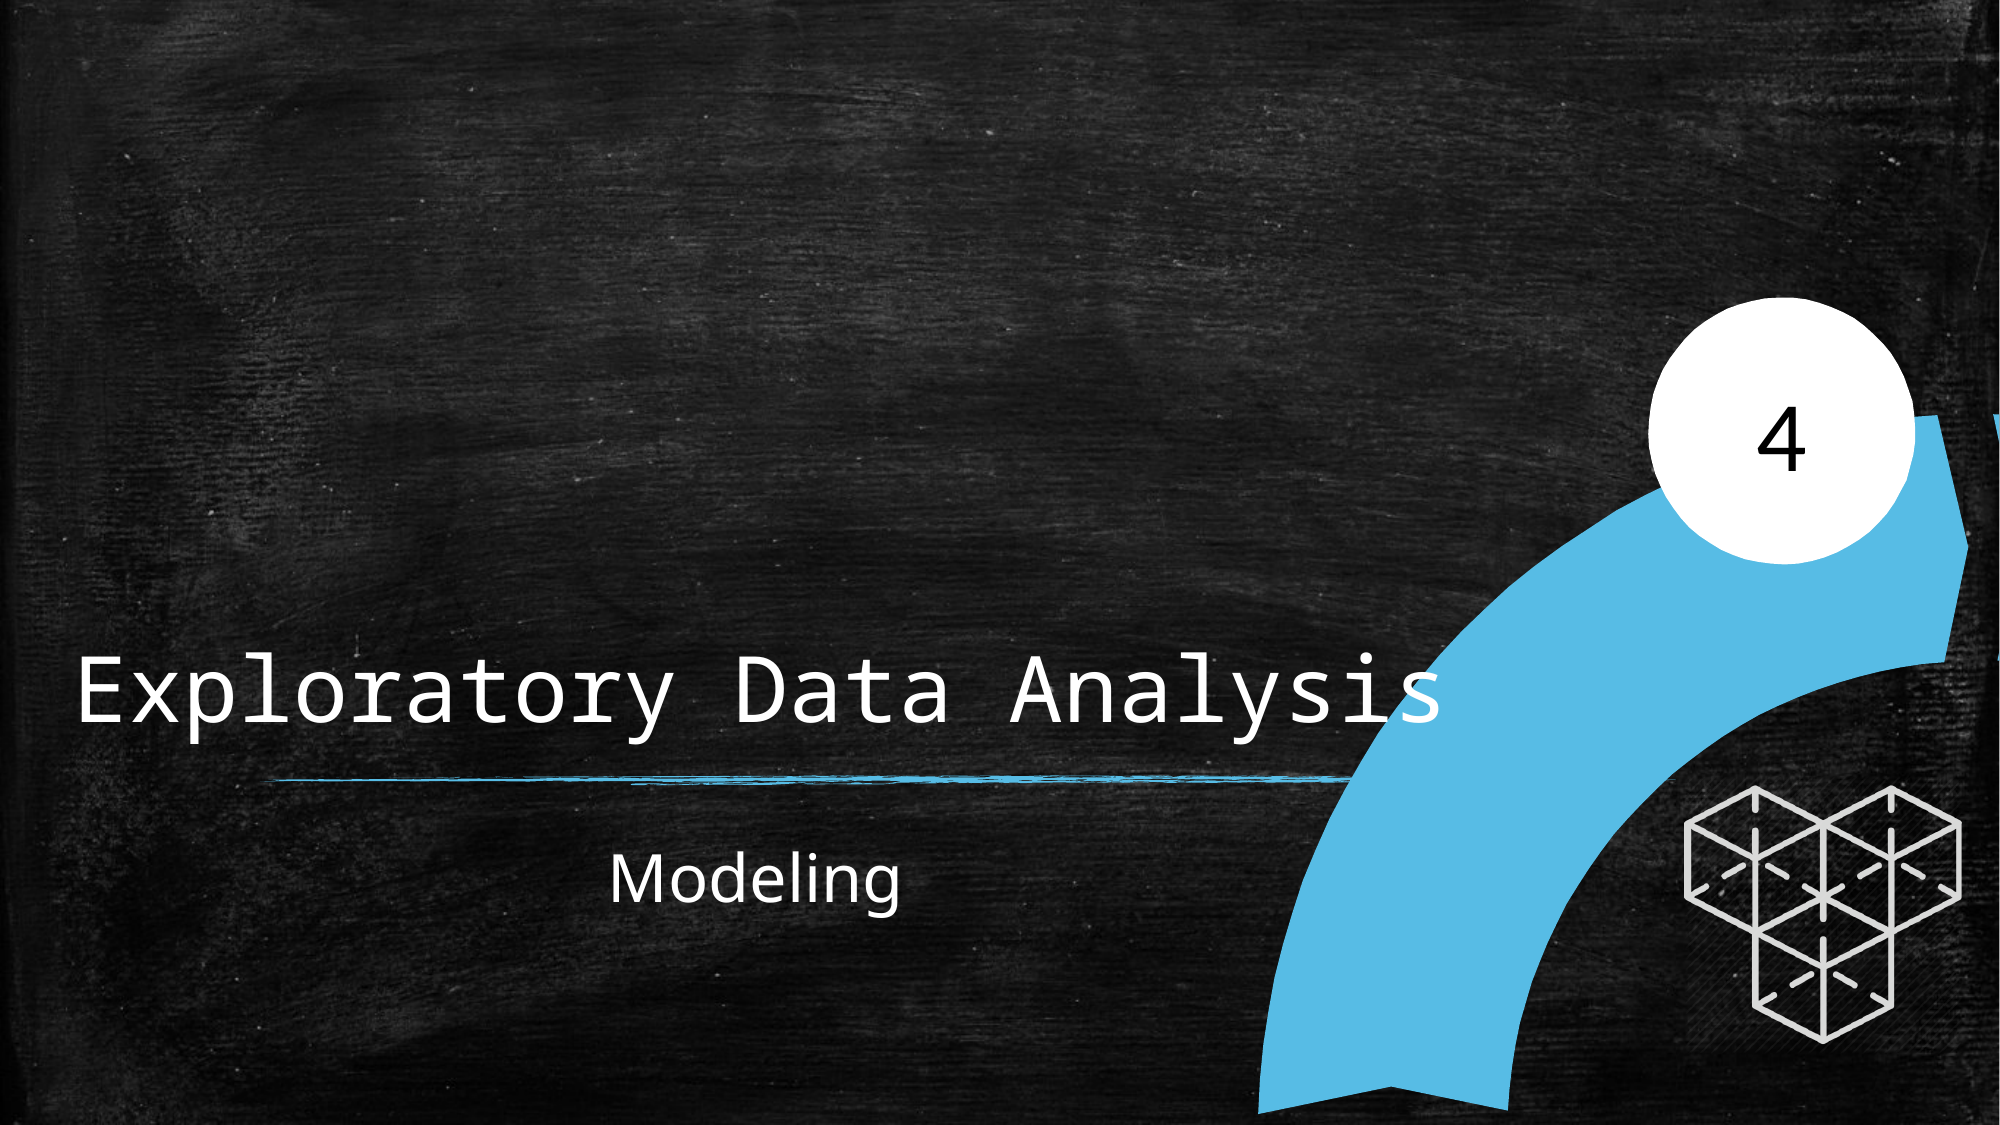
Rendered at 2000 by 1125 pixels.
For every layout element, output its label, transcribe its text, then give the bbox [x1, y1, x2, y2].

title Exploratory Data Analysis [0, 312, 1120, 750]
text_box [1120, 297, 2000, 1125]
picture [1684, 775, 1962, 1054]
list Modeling [174, 837, 1120, 1013]
